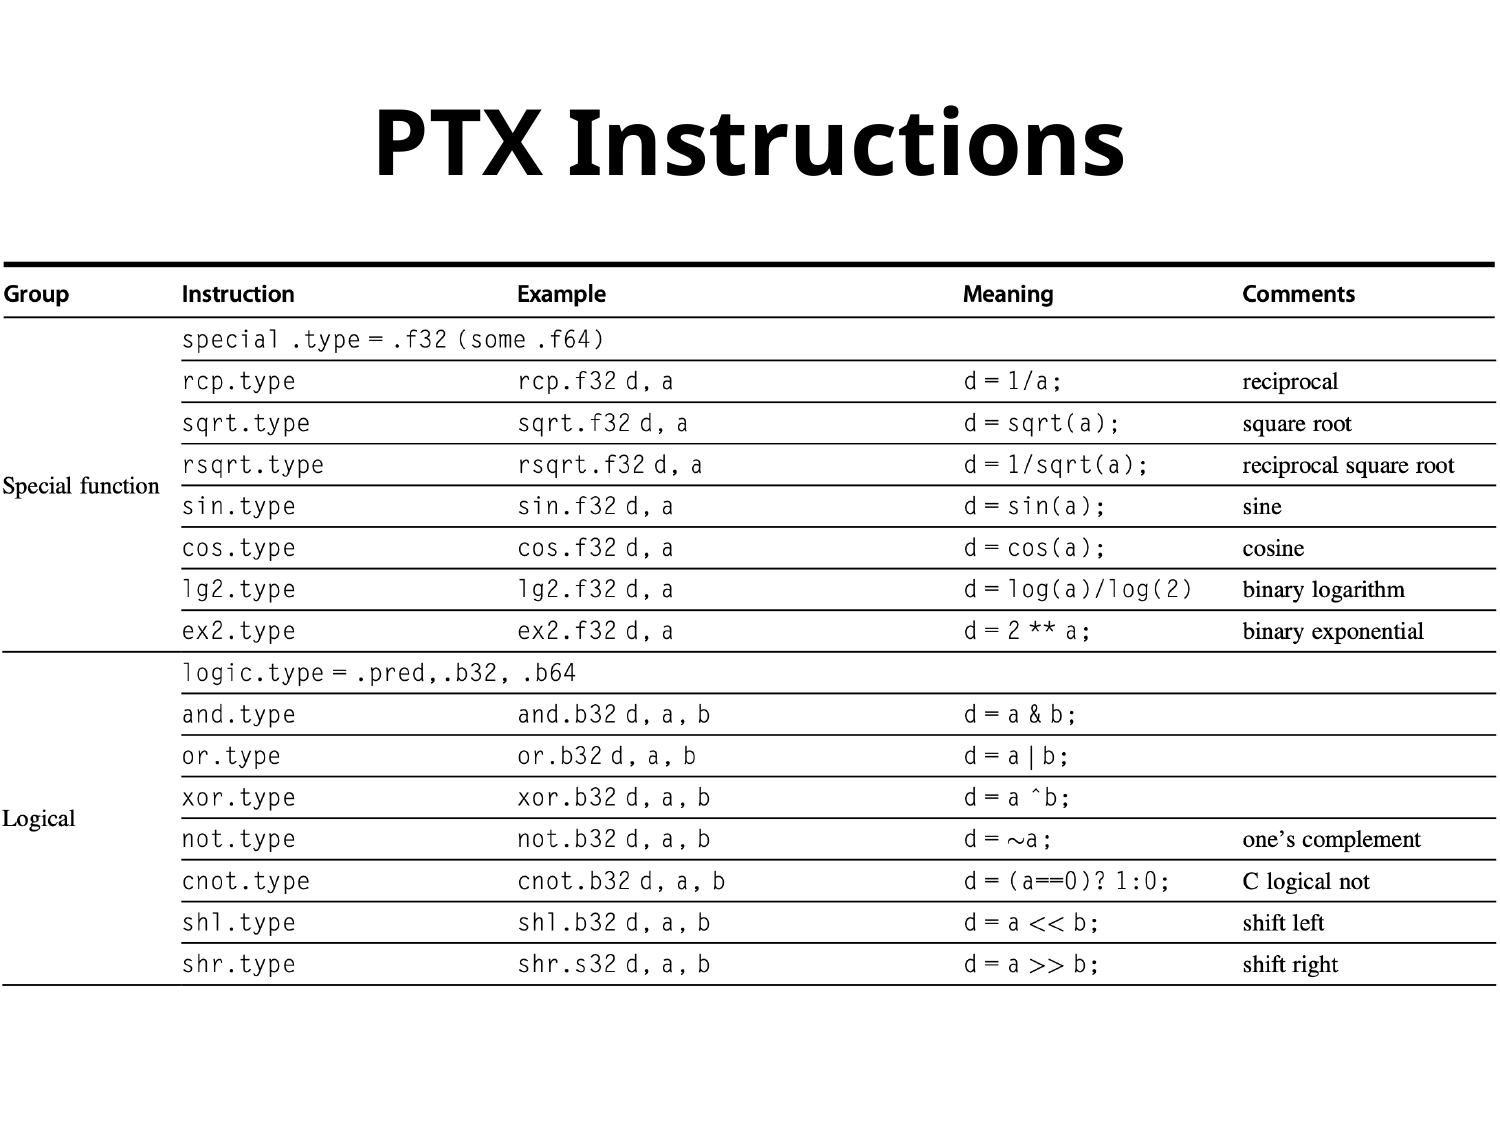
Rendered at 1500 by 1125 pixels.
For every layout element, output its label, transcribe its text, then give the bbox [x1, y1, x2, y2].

picture [0, 258, 1500, 988]
title PTX Instructions [0, 45, 1500, 233]
